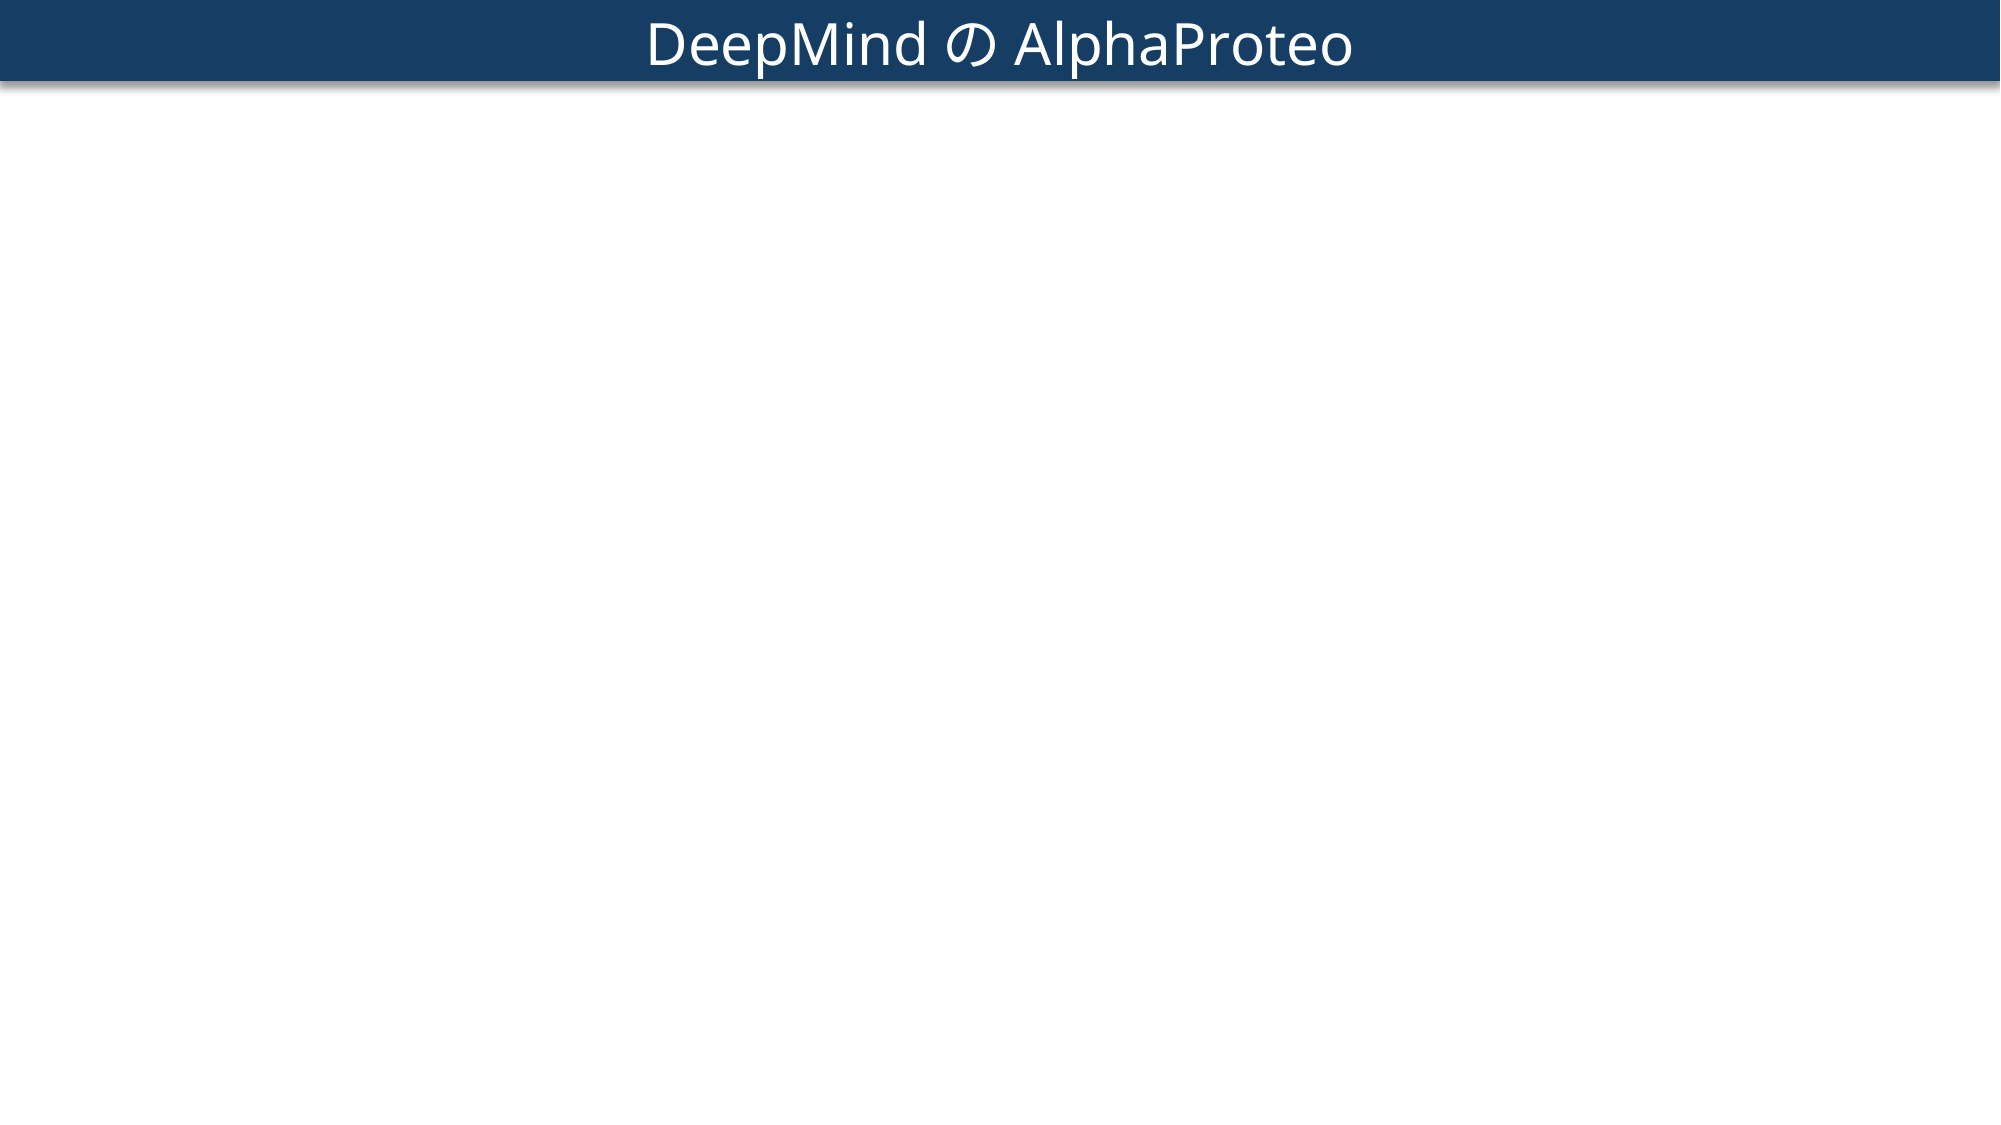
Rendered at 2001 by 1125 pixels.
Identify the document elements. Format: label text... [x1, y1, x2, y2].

text_box DeepMindのAlphaProteo [0, 0, 2000, 81]
